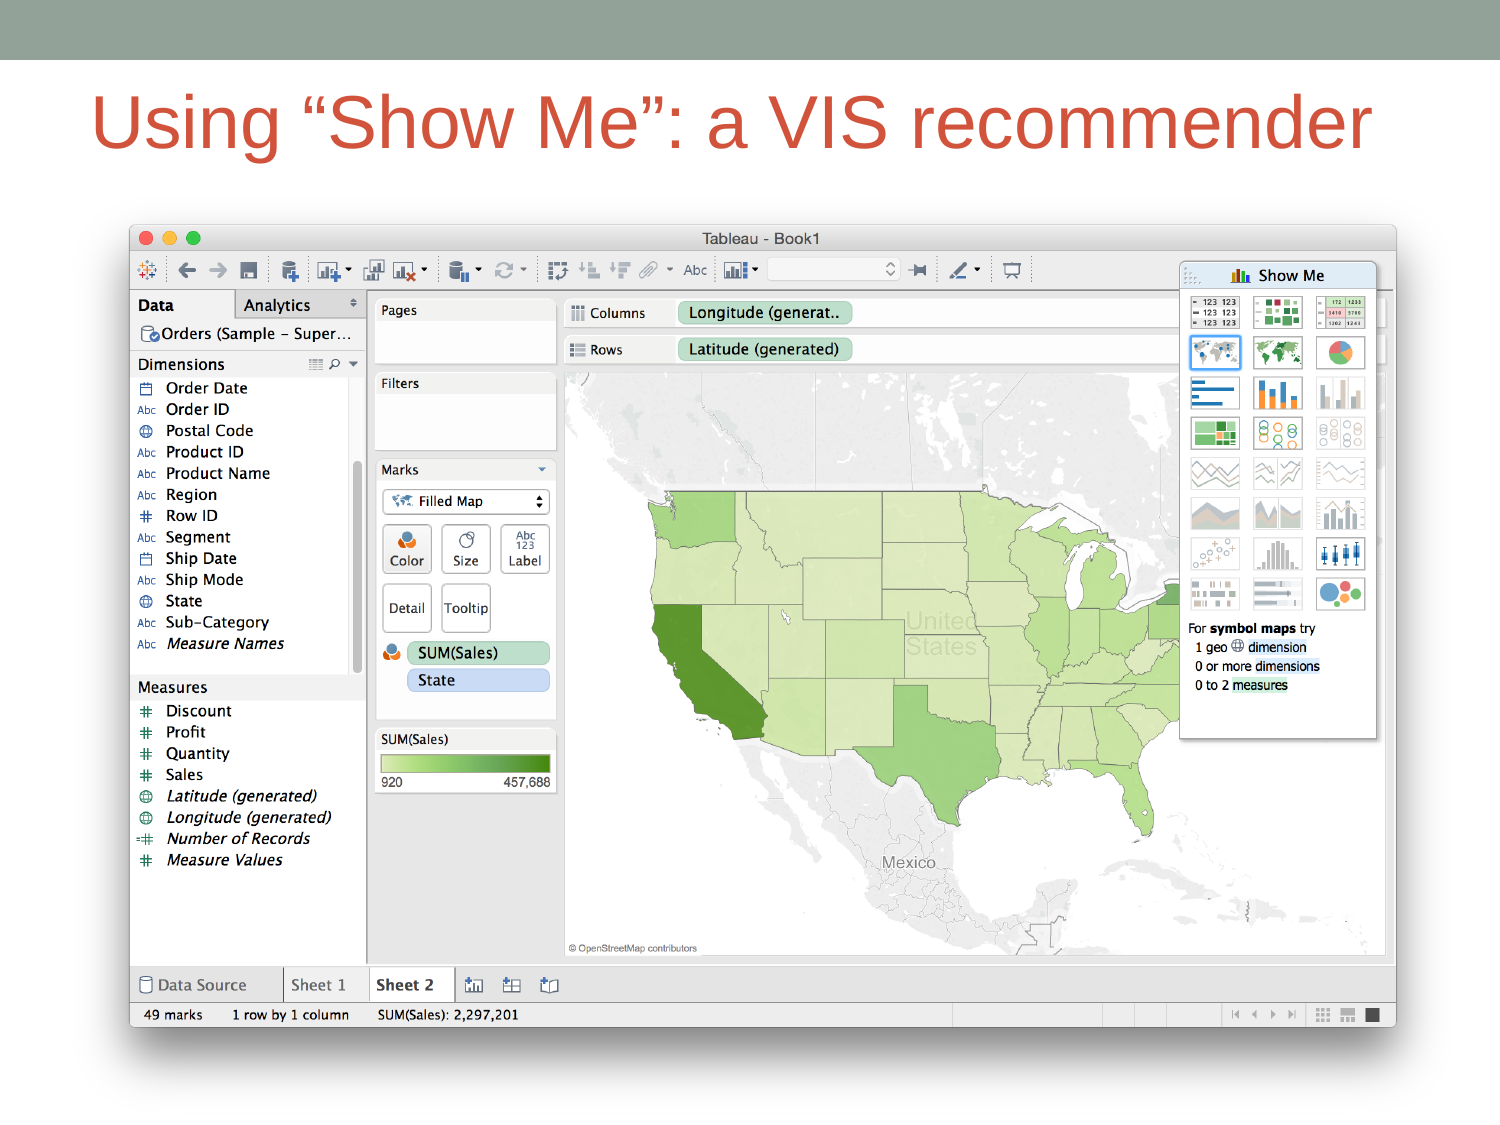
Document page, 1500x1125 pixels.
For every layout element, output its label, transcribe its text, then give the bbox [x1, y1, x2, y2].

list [62, 187, 1463, 1121]
title Using “Show Me”: a VIS recommender [75, 37, 1425, 185]
